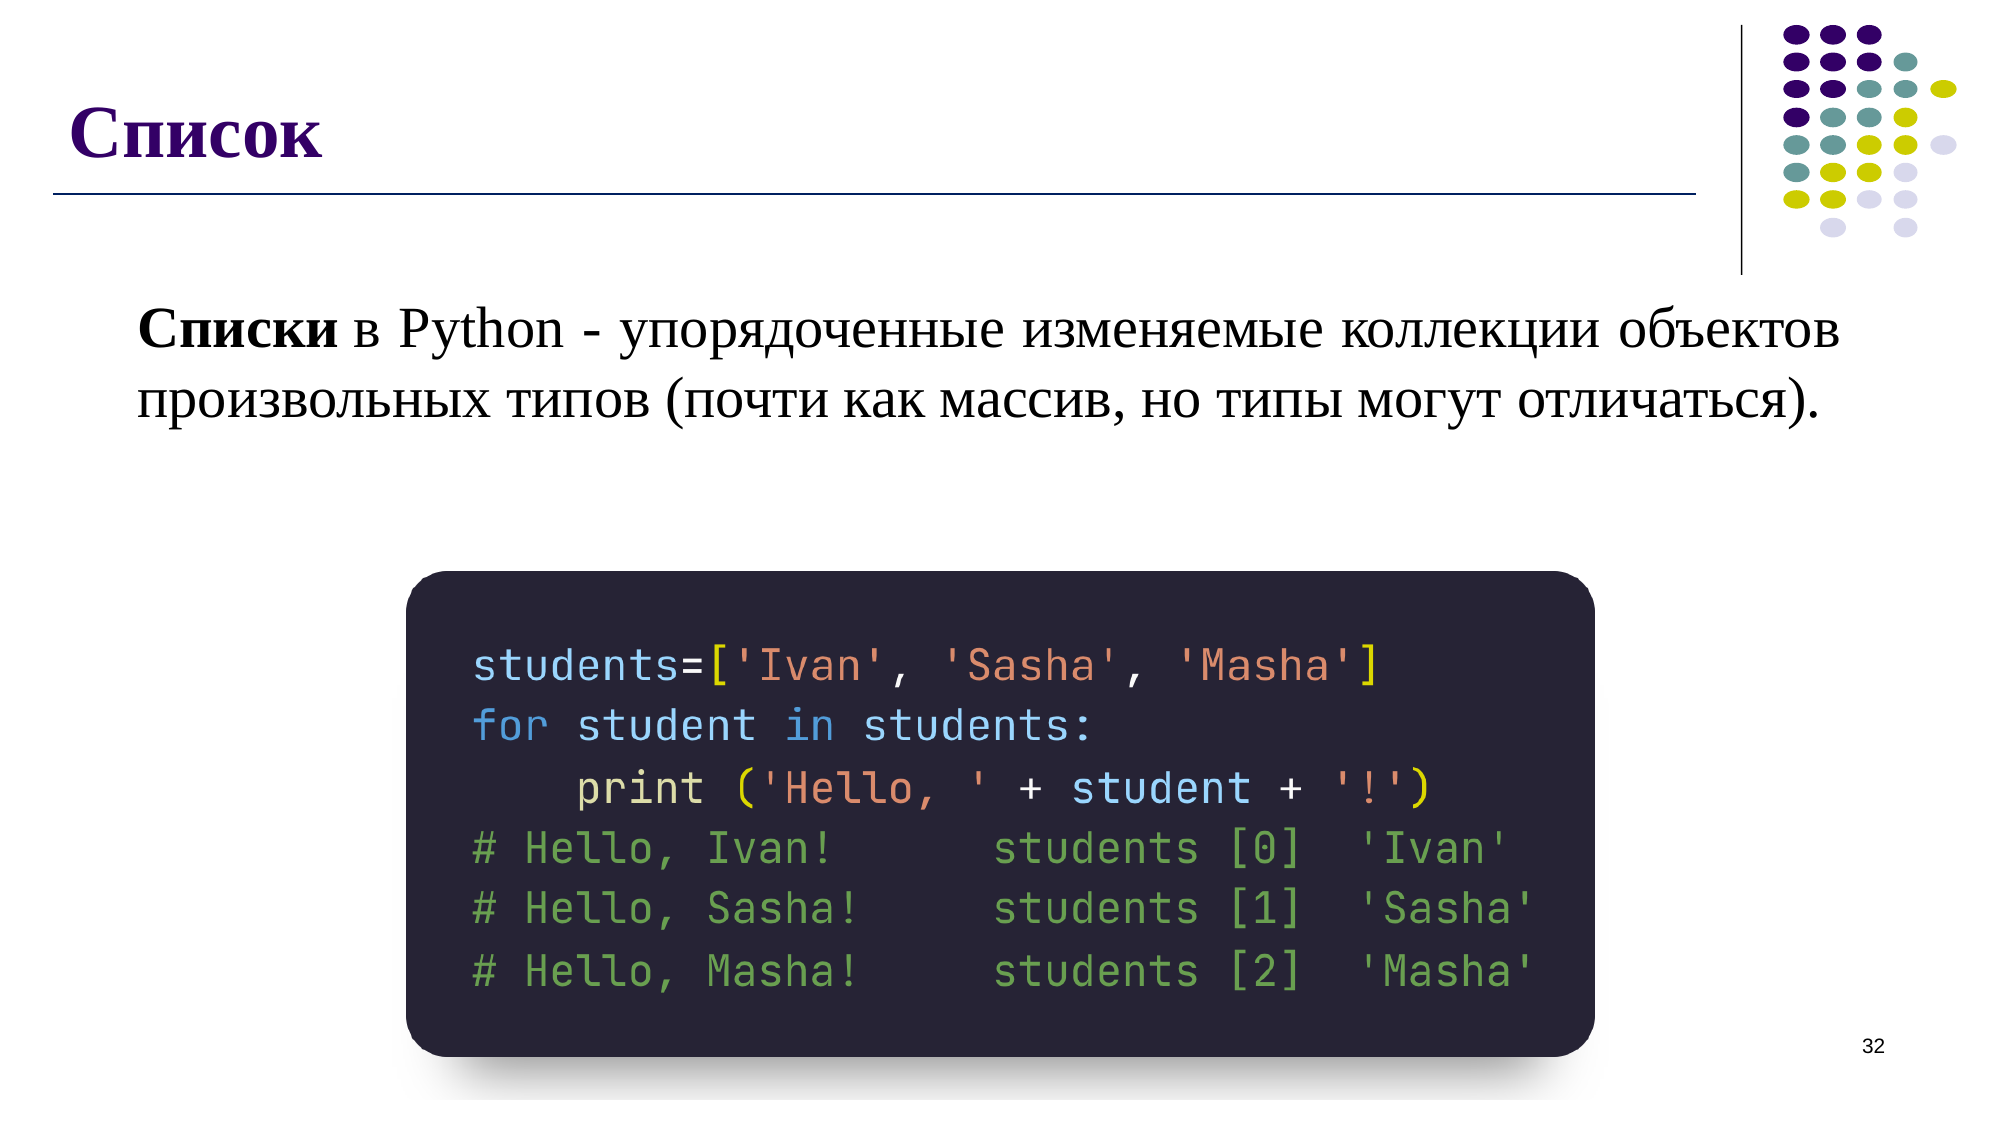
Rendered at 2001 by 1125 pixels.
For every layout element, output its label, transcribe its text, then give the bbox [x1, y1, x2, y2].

list Списки в Python - упорядоченные изменяемые коллекции объектов произвольных типов (почти как массив, но типы могут отличаться). [99, 282, 1857, 563]
title Список [53, 30, 1704, 180]
slide_number 32 [1641, 1025, 1900, 1100]
picture [362, 527, 1638, 1101]
